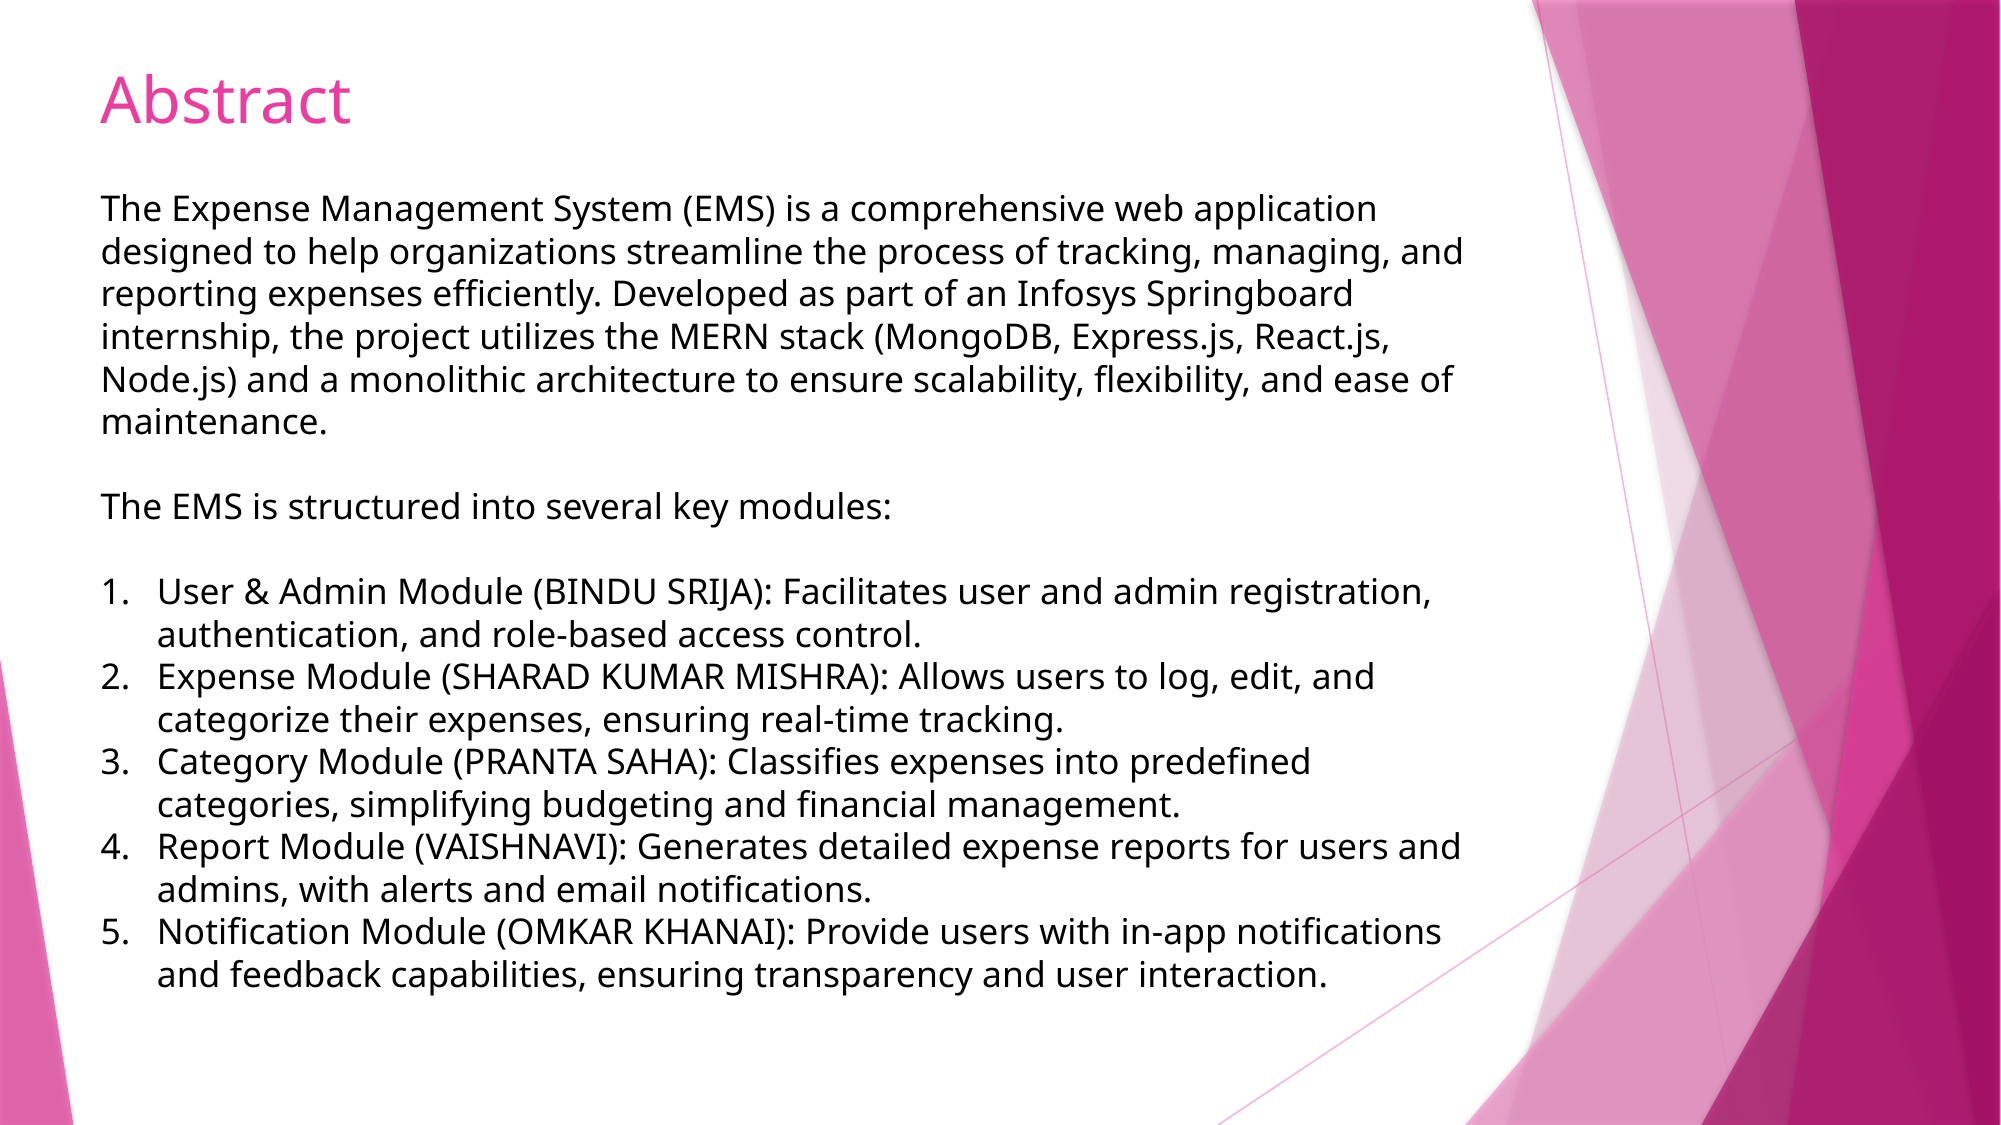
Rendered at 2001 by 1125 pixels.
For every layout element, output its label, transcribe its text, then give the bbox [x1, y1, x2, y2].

text_box The Expense Management System (EMS) is a comprehensive web application designed to help organizations streamline the process of tracking, managing, and reporting expenses efficiently. Developed as part of an Infosys Springboard internship, the project utilizes the MERN stack (MongoDB, Express.js, React.js, Node.js) and a monolithic architecture to ensure scalability, flexibility, and ease of maintenance. The EMS is structured into several key modules: User & Admin Module (BINDU SRIJA): Facilitates user and admin registration, authentication, and role-based access control. Expense Module (SHARAD KUMAR MISHRA): Allows users to log, edit, and categorize their expenses, ensuring real-time tracking. Category Module (PRANTA SAHA): Classifies expenses into predefined categories, simplifying budgeting and financial management. Report Module (VAISHNAVI): Generates detailed expense reports for users and admins, with alerts and email notifications. Notification Module (OMKAR KHANAI): Provide users with in-app notifications and feedback capabilities, ensuring transparency and user interaction. [85, 179, 1508, 1002]
text_box Abstract [85, 51, 1087, 145]
